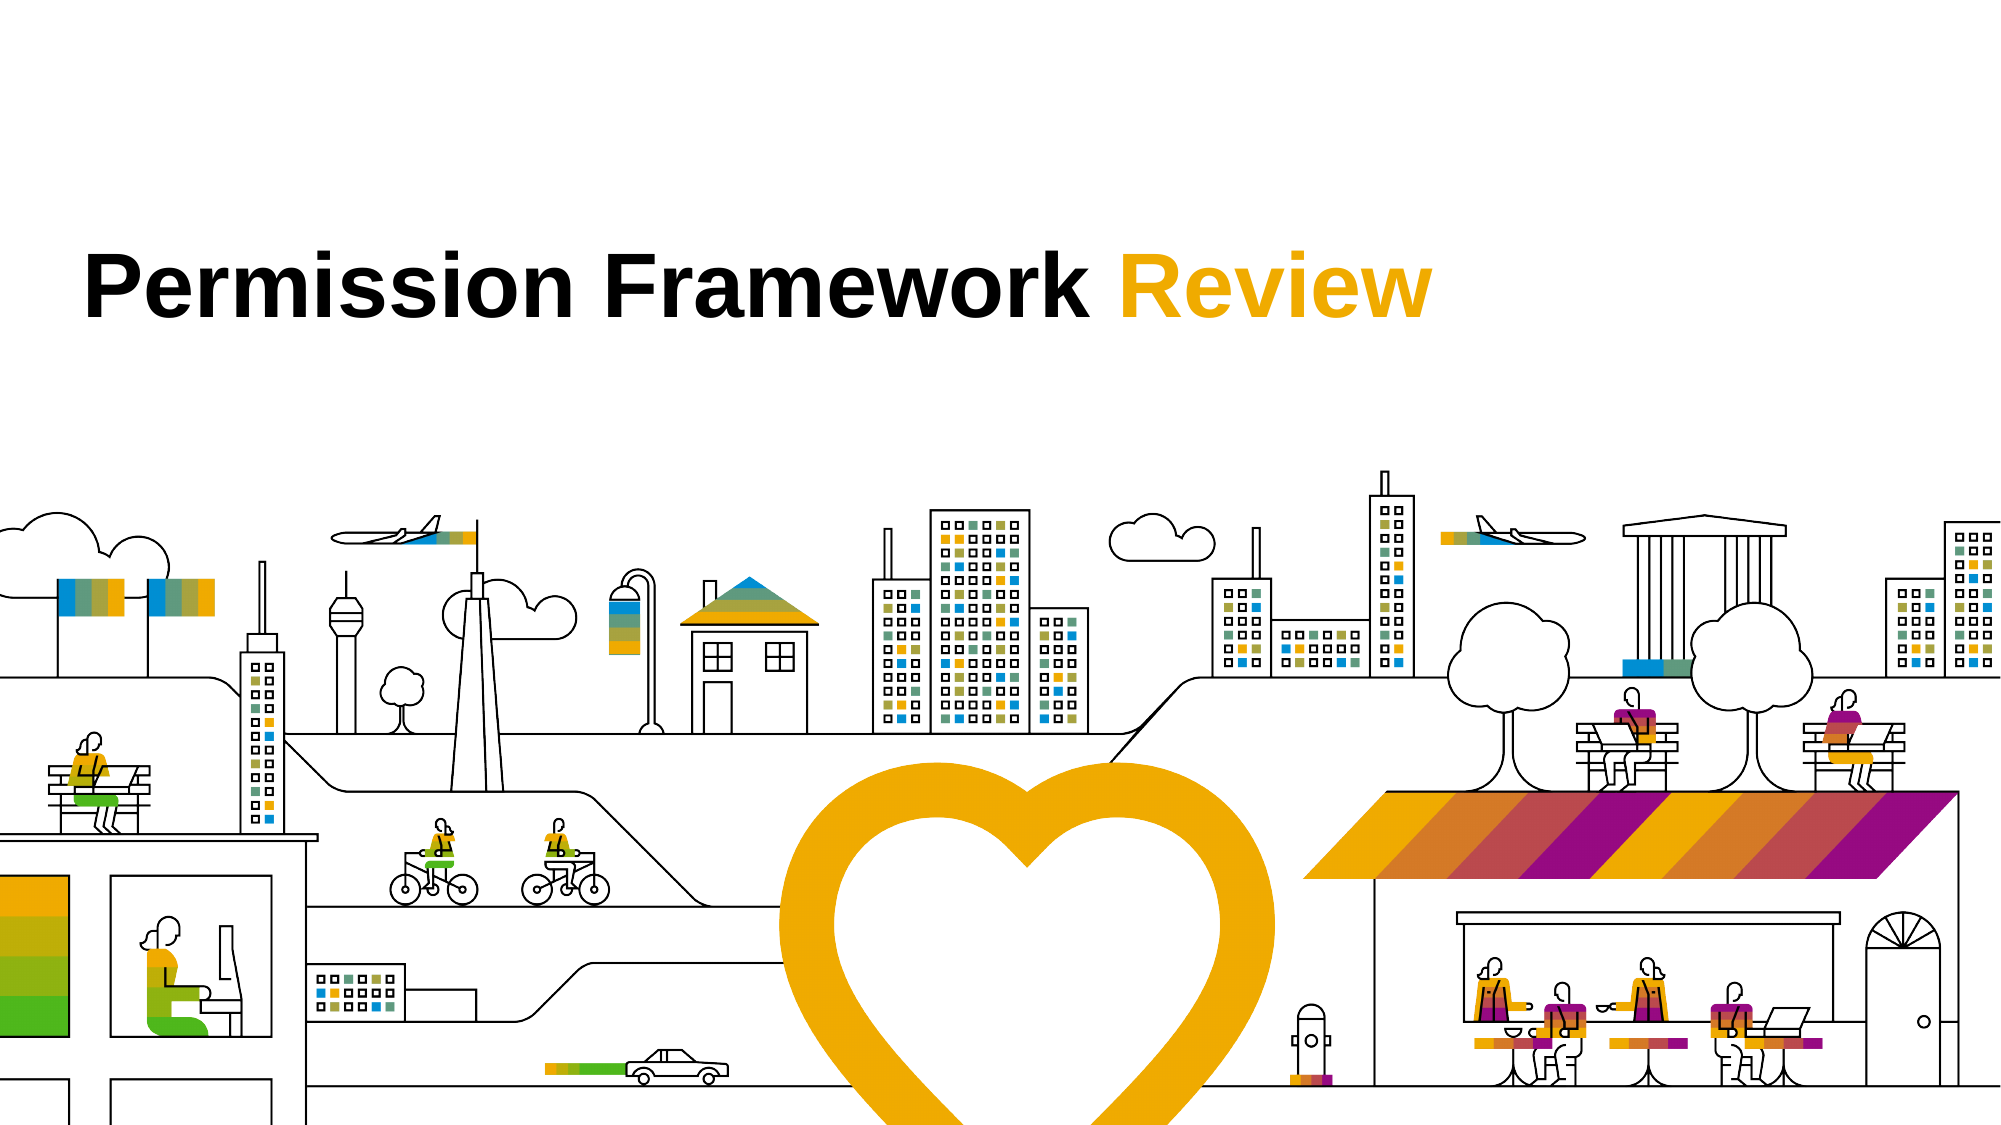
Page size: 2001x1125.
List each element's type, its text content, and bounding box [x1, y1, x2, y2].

title Permission Framework Review [82, 225, 1918, 337]
picture [0, 458, 2001, 1125]
